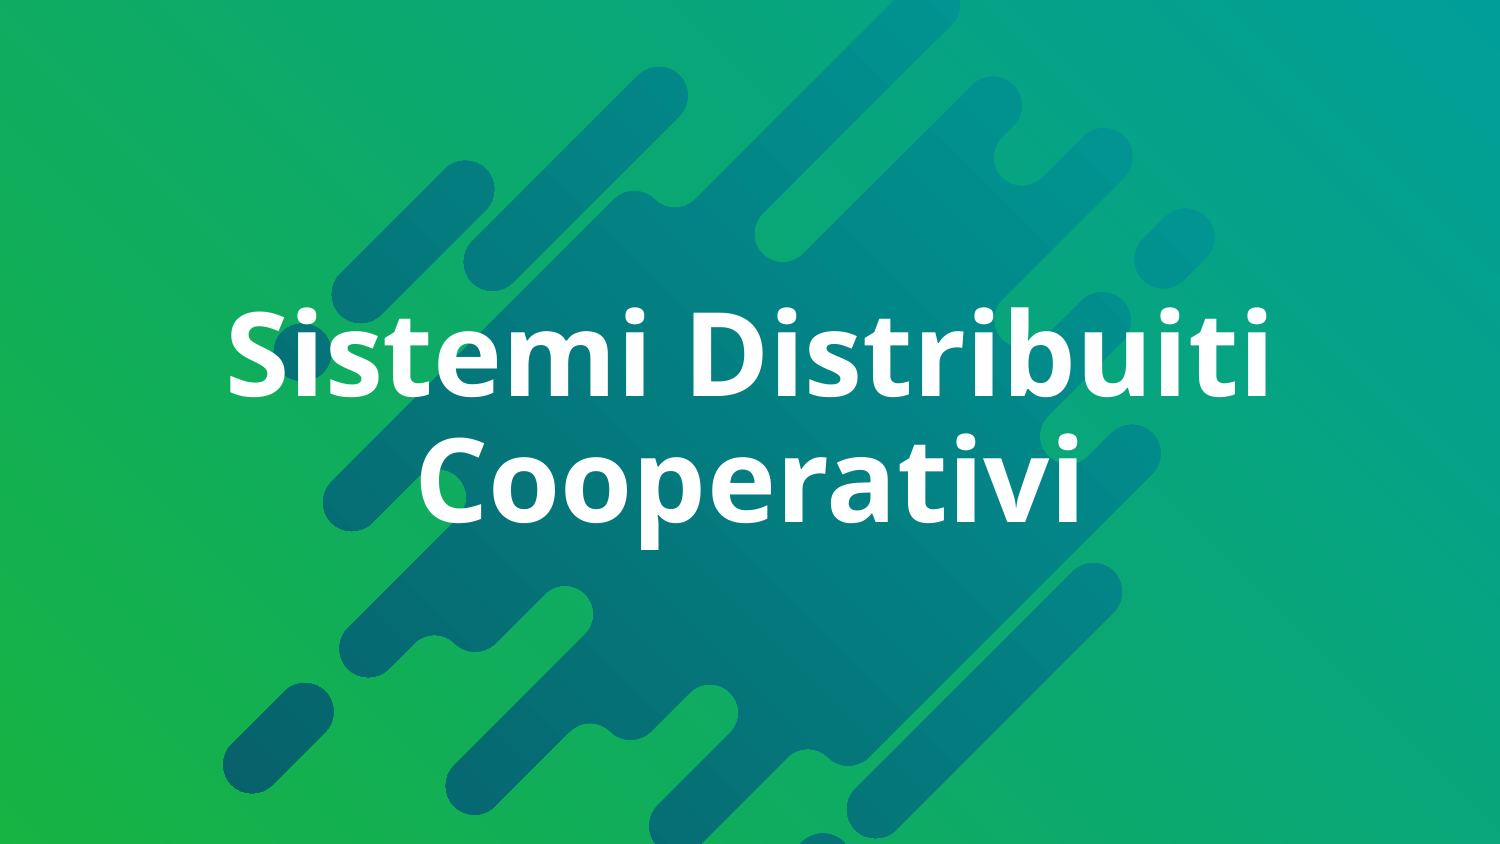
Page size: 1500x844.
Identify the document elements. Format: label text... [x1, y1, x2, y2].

title Sistemi Distribuiti Cooperativi [112, 326, 1388, 517]
